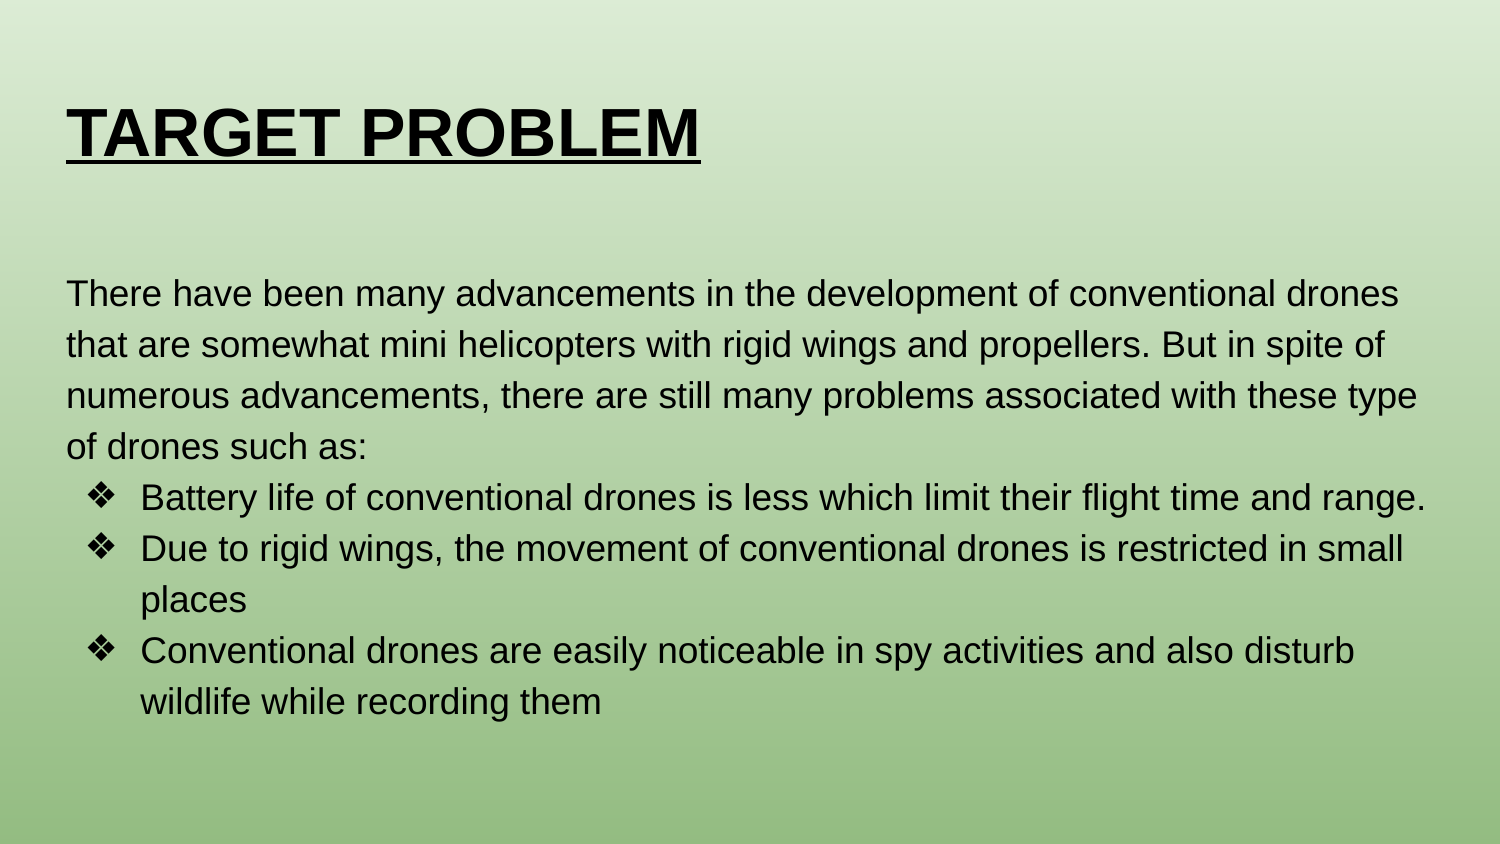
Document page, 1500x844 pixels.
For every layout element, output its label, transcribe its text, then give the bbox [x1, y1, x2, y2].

title TARGET PROBLEM [51, 72, 1449, 167]
list There have been many advancements in the development of conventional drones that are somewhat mini helicopters with rigid wings and propellers. But in spite of numerous advancements, there are still many problems associated with these type of drones such as: Battery life of conventional drones is less which limit their flight time and range. Due to rigid wings, the movement of conventional drones is restricted in small places Conventional drones are easily noticeable in spy activities and also disturb wildlife while recording them [51, 189, 1449, 750]
